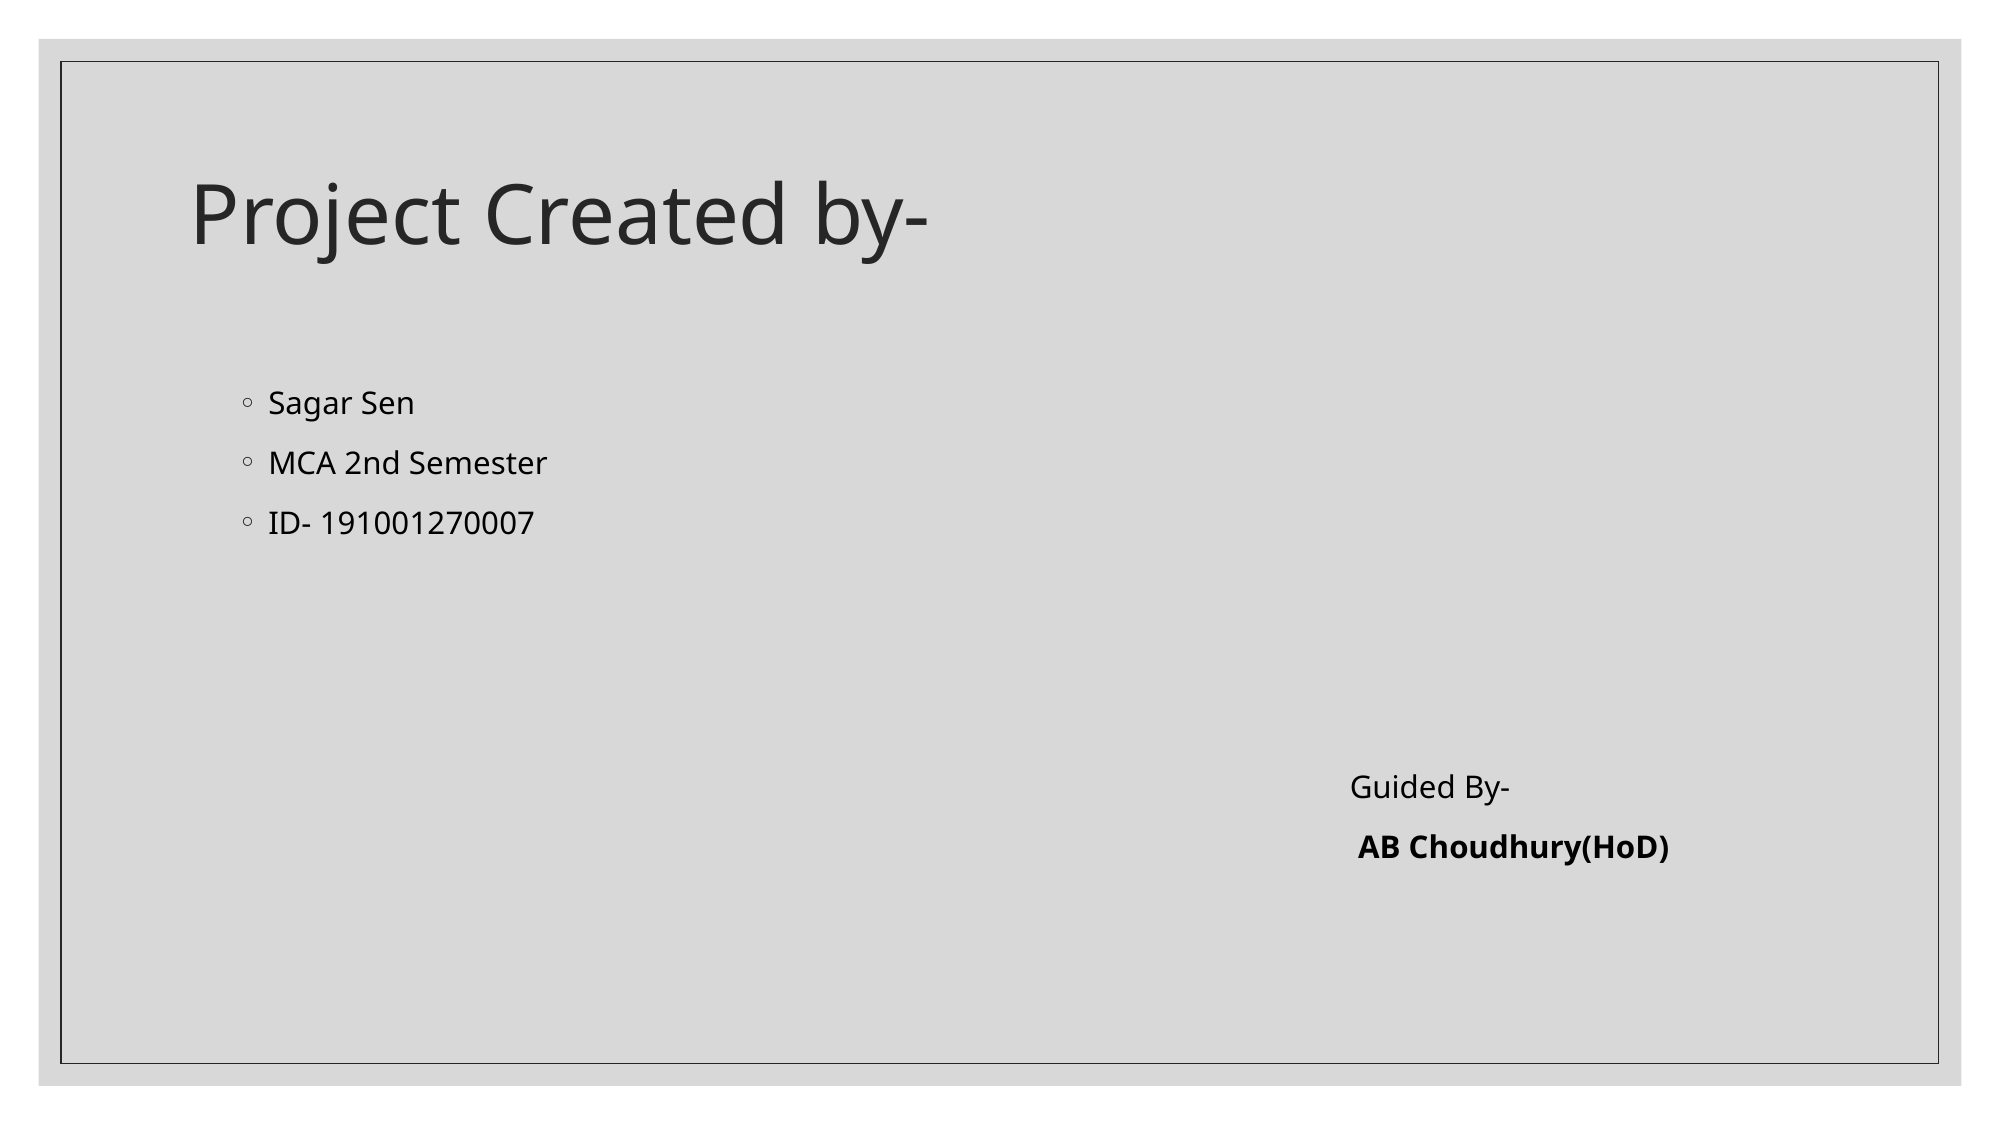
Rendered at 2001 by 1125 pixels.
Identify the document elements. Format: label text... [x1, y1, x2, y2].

text_box Guided By- AB Choudhury(HoD) [1334, 756, 1741, 975]
title Project Created by- [174, 105, 1825, 331]
list Sagar Sen MCA 2nd Semester ID- 191001270007 [223, 371, 629, 572]
